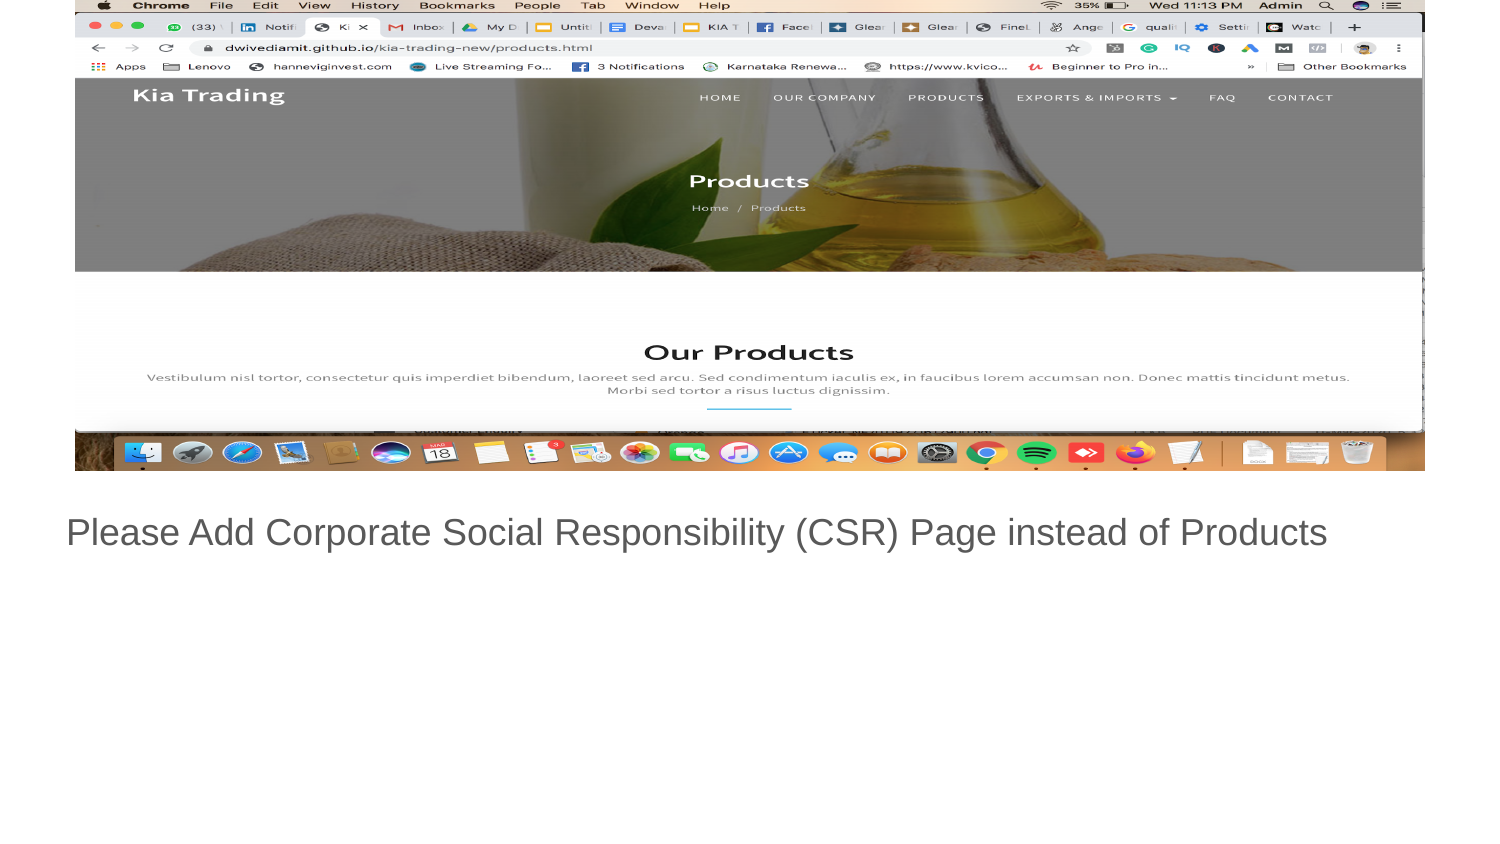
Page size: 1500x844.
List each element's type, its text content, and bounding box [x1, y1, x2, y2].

picture [74, 0, 1426, 471]
list Please Add Corporate Social Responsibility (CSR) Page instead of Products [51, 485, 1449, 750]
